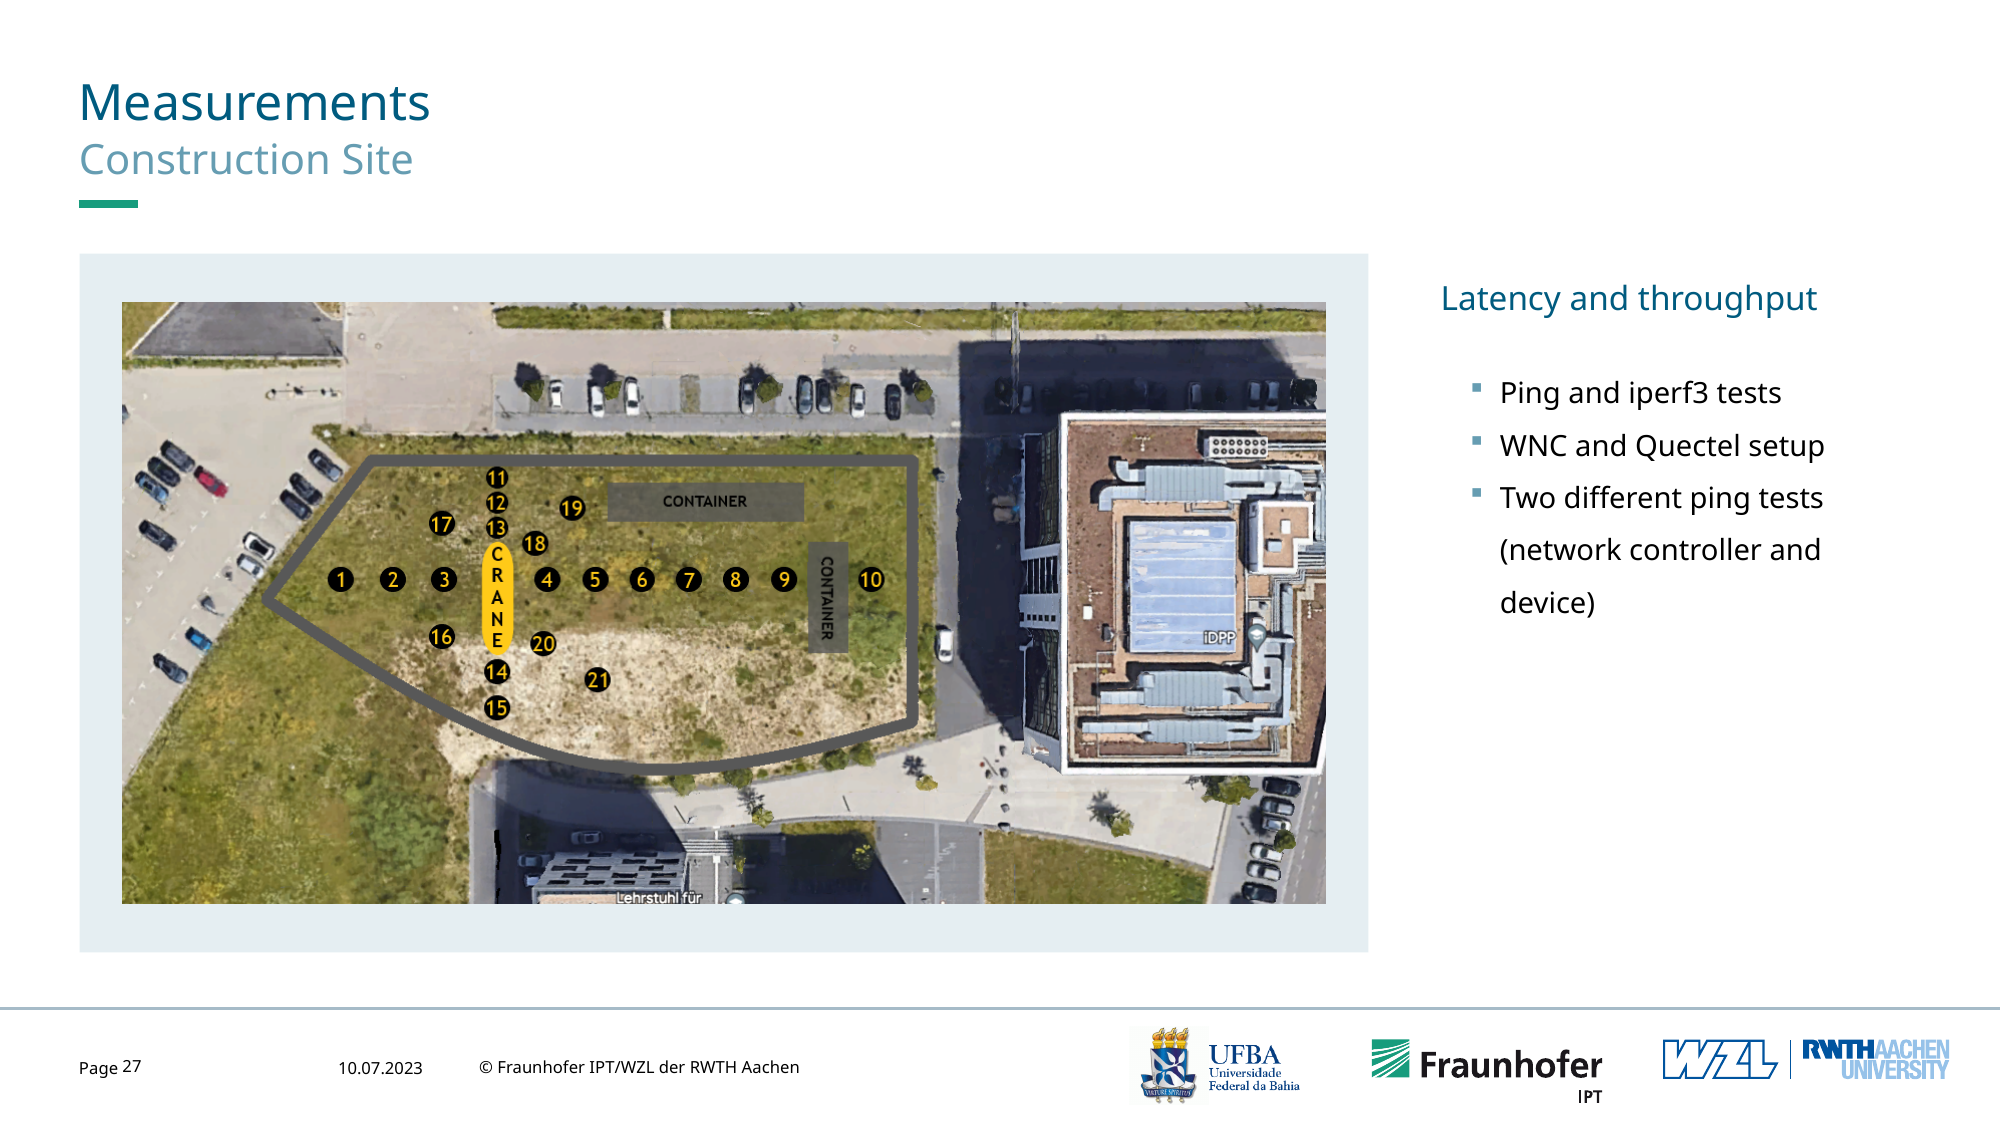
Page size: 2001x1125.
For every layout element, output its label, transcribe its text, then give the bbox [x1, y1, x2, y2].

picture [1129, 1026, 1311, 1106]
slide_number 27 [107, 1057, 175, 1078]
picture [122, 302, 1326, 904]
title Measurements [78, 64, 1922, 127]
text_box © Fraunhofer IPT/WZL der RWTH Aachen [479, 1057, 964, 1078]
text_box [79, 253, 1369, 953]
text_box 10.07.2023 [323, 1009, 476, 1125]
list Construction Site [78, 127, 1922, 180]
list Latency and throughput Ping and iperf3 tests WNC and Quectel setup Two different ping tests (network controller and device) [1440, 273, 1922, 724]
